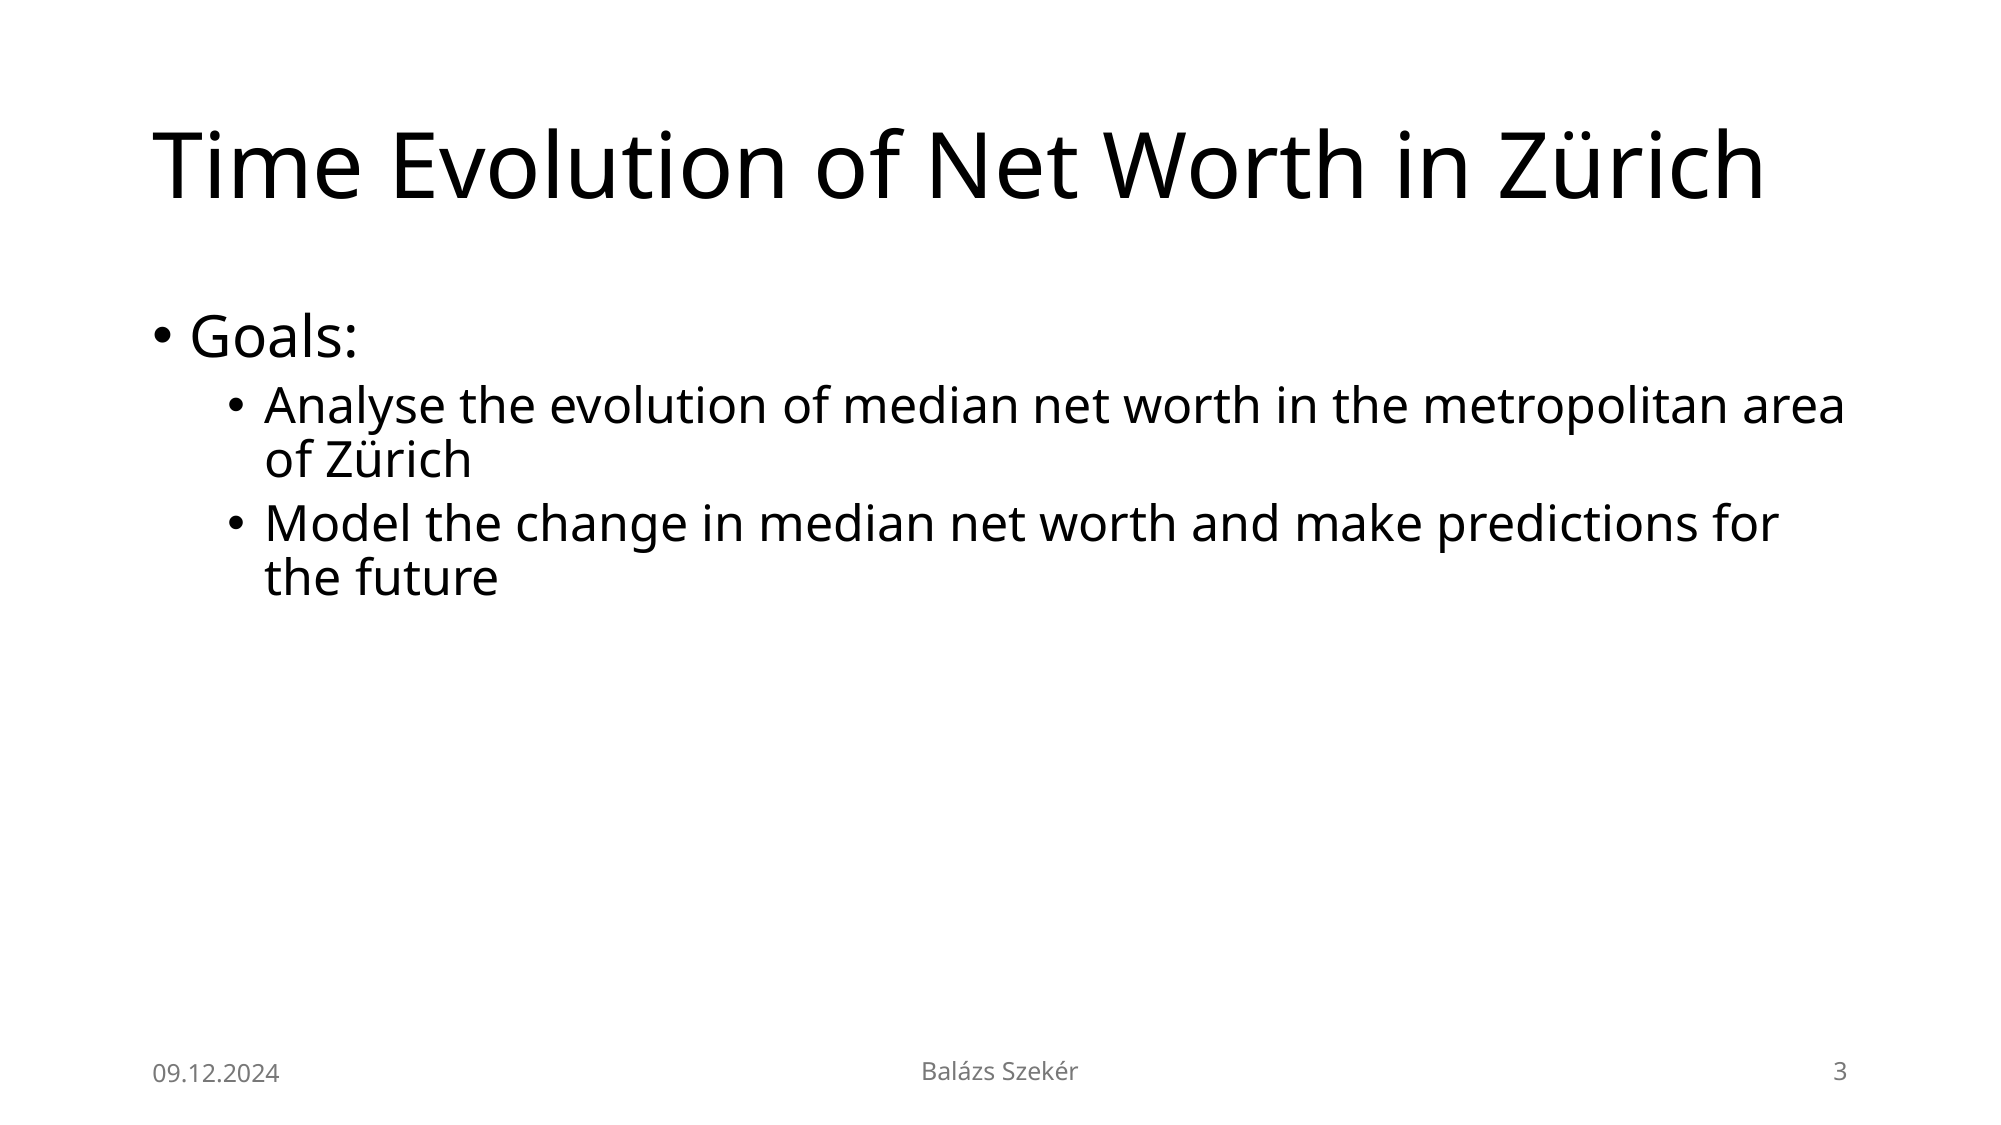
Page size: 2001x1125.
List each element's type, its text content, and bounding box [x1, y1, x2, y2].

list Goals: Analyse the evolution of median net worth in the metropolitan area of Zürich Model the change in median net worth and make predictions for the future [137, 299, 1863, 1014]
footer Balázs Szekér [662, 1042, 1338, 1103]
slide_number 3 [1412, 1042, 1863, 1103]
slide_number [137, 1042, 588, 1103]
title Time Evolution of Net Worth in Zürich [137, 59, 1863, 278]
